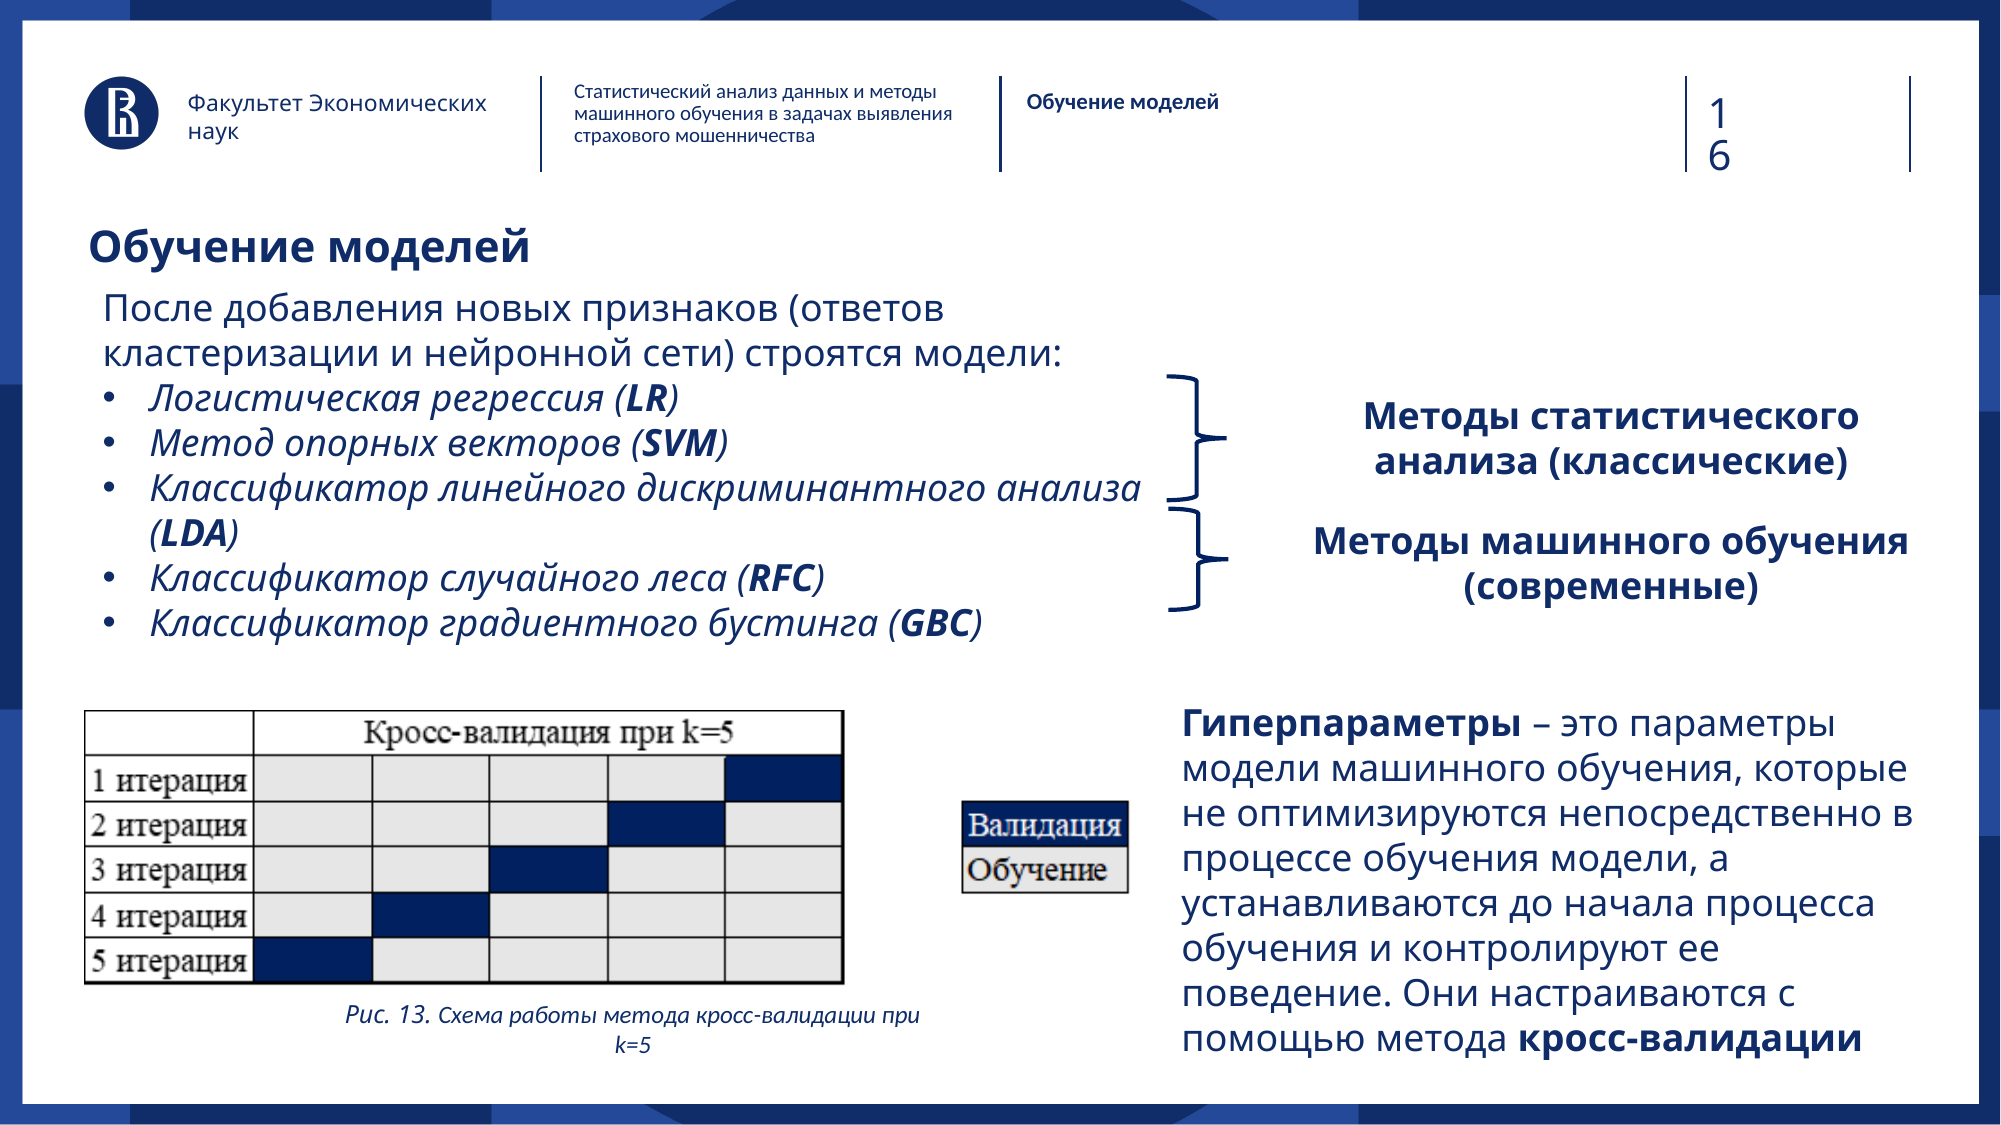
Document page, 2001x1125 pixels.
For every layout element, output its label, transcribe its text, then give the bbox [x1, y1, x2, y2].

picture [0, 0, 2001, 1125]
text_box [1166, 376, 1227, 501]
text_box Факультет Экономических наук [187, 88, 500, 157]
text_box После добавления новых признаков (ответов кластеризации и нейронной сети) строятся модели: Логистическая регрессия (LR) Метод опорных векторов (SVM) Классификатор линейного дискриминантного анализа (LDA) Классификатор случайного леса (RFC) Классификатор градиентного бустинга (GBC) [87, 276, 1179, 652]
text_box Методы статистического анализа (классические) [1302, 385, 1920, 490]
text_box [1168, 508, 1229, 610]
text_box Статистический анализ данных и методы машинного обучения в задачах выявления страхового мошенничества [574, 80, 974, 169]
text_box Обучение моделей [1026, 89, 1367, 157]
slide_number 16 [1707, 86, 1734, 138]
title Обучение моделей [87, 175, 868, 276]
text_box Гиперпараметры – это параметры модели машинного обучения, которые не оптимизируются непосредственно в процессе обучения модели, а устанавливаются до начала процесса обучения и контролируют ее поведение. Они настраиваются с помощью метода кросс-валидации [1166, 691, 1954, 1066]
text_box Рис. 13. Схема работы метода кросс-валидации при k=5 [319, 990, 947, 1066]
text_box Методы машинного обучения (современные) [1269, 509, 1954, 615]
